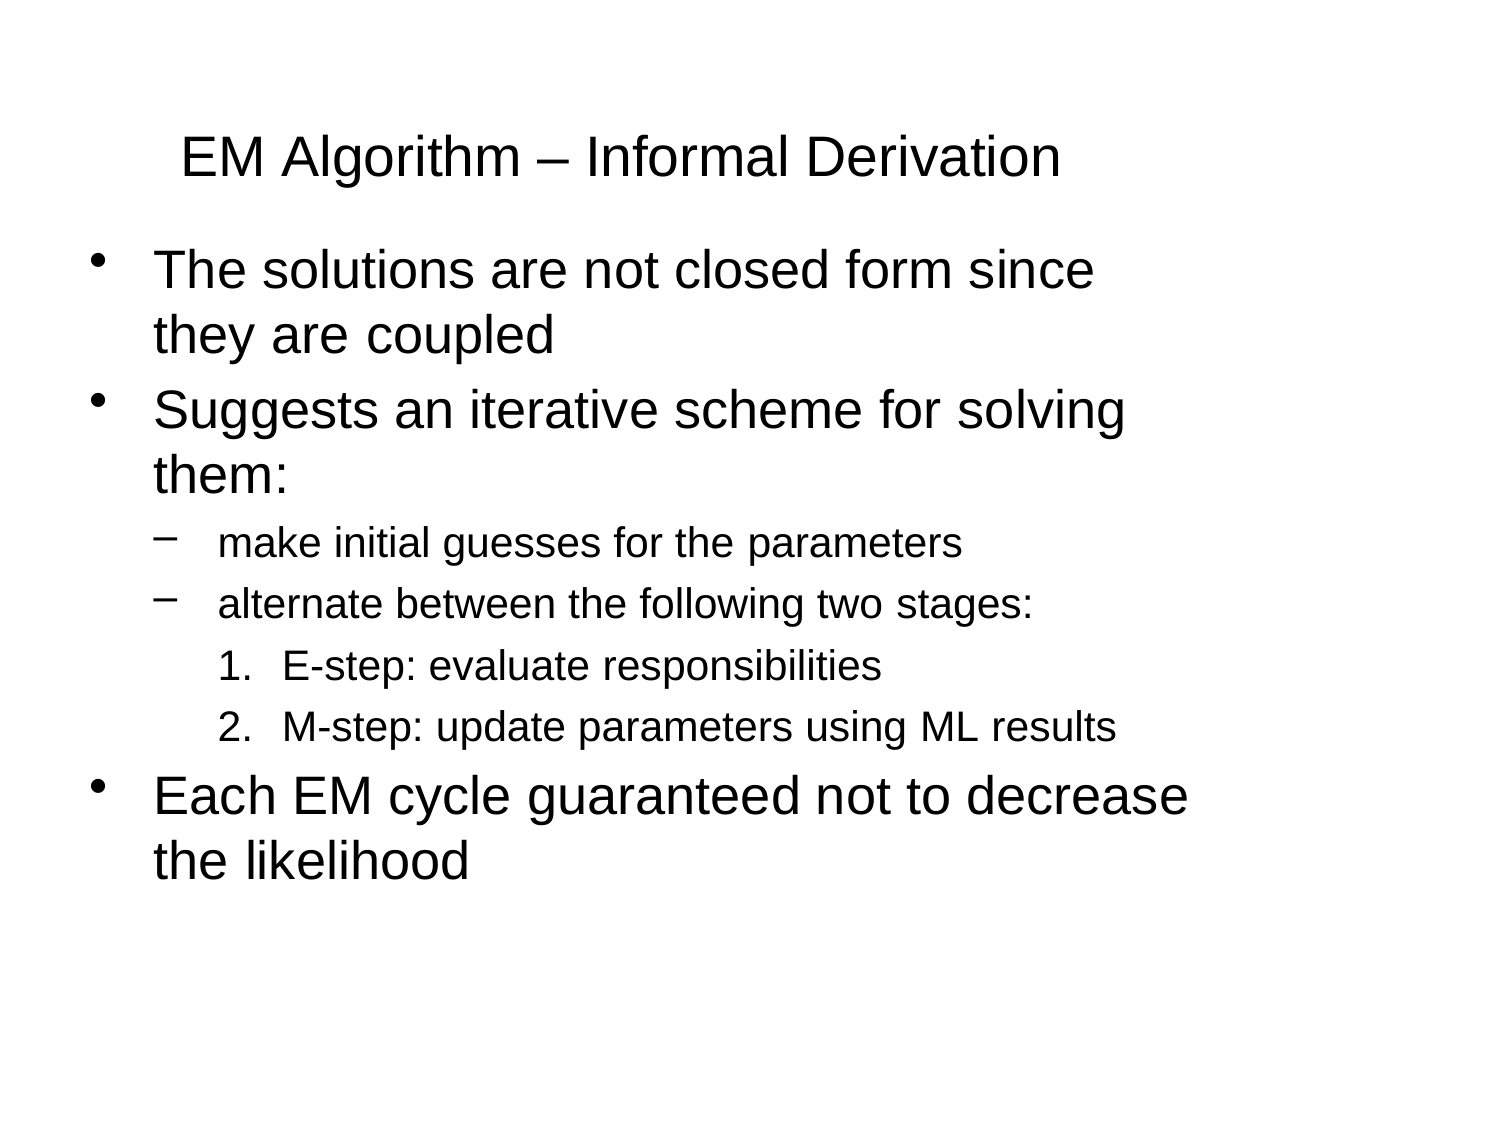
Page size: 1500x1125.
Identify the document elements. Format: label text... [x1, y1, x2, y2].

title EM Algorithm – Informal Derivation [178, 117, 1065, 222]
list The solutions are not closed form since they are coupled Suggests an iterative scheme for solving them: make initial guesses for the parameters alternate between the following two stages: E-step: evaluate responsibilities M-step: update parameters using ML results Each EM cycle guaranteed not to decrease the likelihood [83, 222, 1200, 891]
